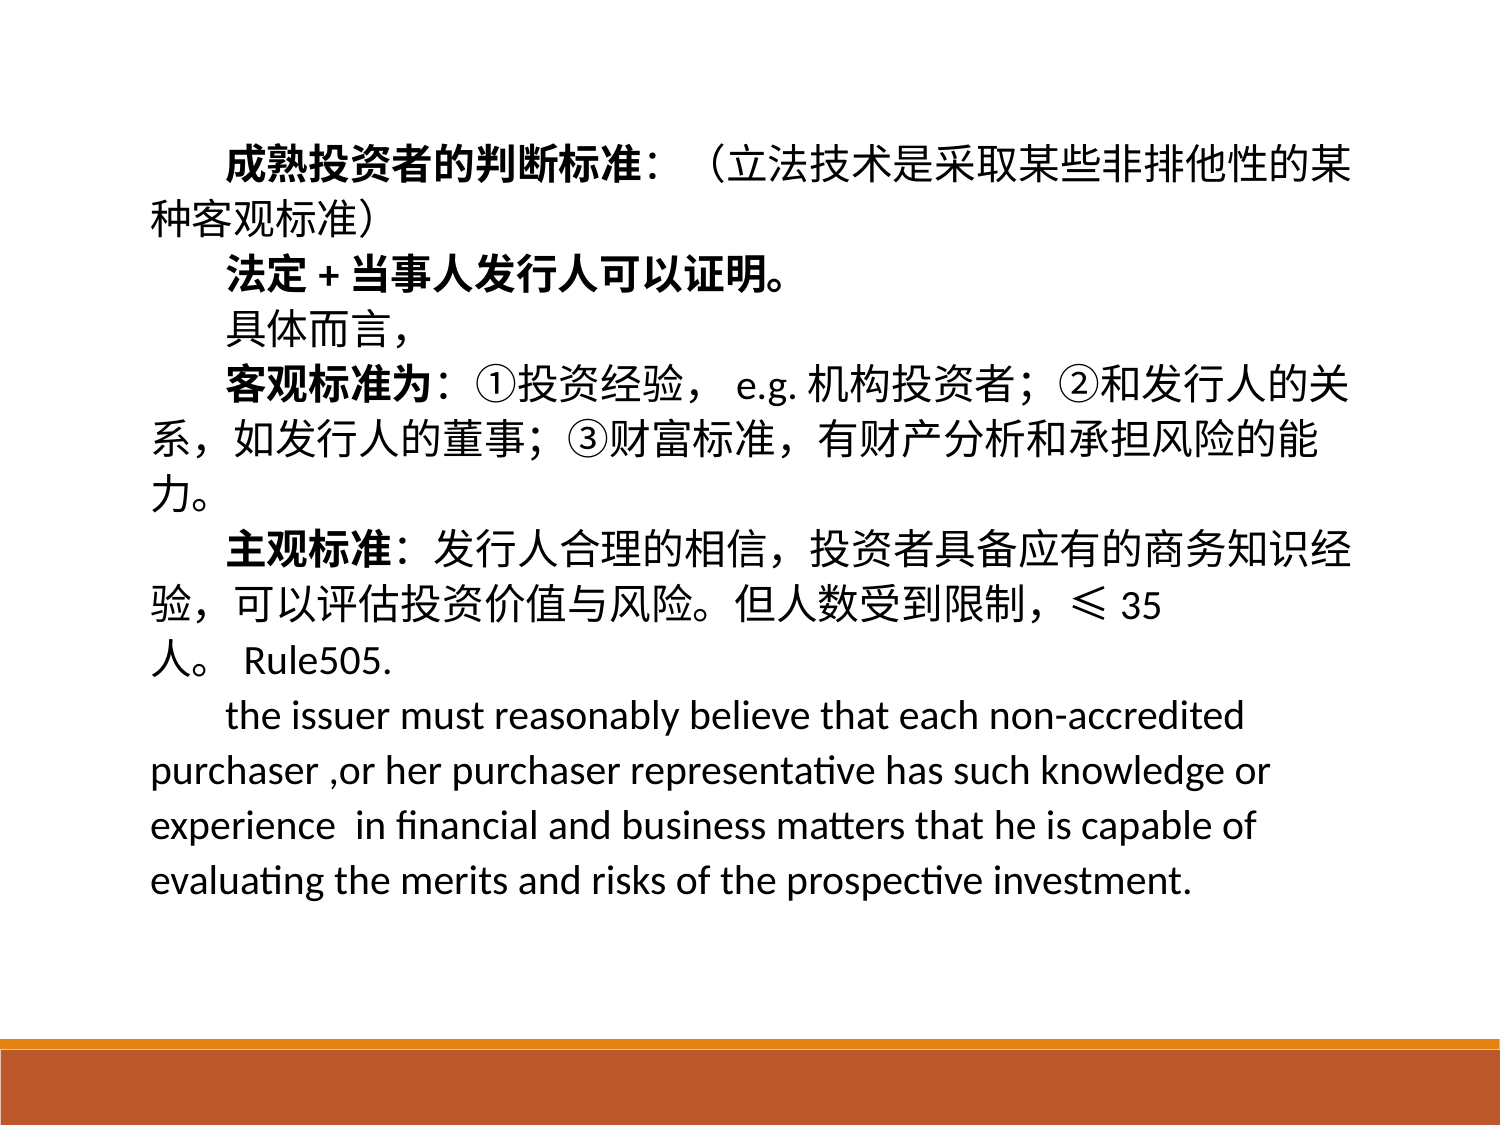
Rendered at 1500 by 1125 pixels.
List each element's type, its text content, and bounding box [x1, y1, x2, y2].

text_box 成熟投资者的判断标准：（立法技术是采取某些非排他性的某种客观标准） 法定+当事人发行人可以证明。 具体而言， 客观标准为：①投资经验，e.g.机构投资者；②和发行人的关系，如发行人的董事；③财富标准，有财产分析和承担风险的能力。 主观标准：发行人合理的相信，投资者具备应有的商务知识经验，可以评估投资价值与风险。但人数受到限制，≤35人。Rule505. the issuer must reasonably believe that each non-accredited purchaser ,or her purchaser representative has such knowledge or experience in financial and business matters that he is capable of evaluating the merits and risks of the prospective investment. [135, 125, 1405, 1033]
